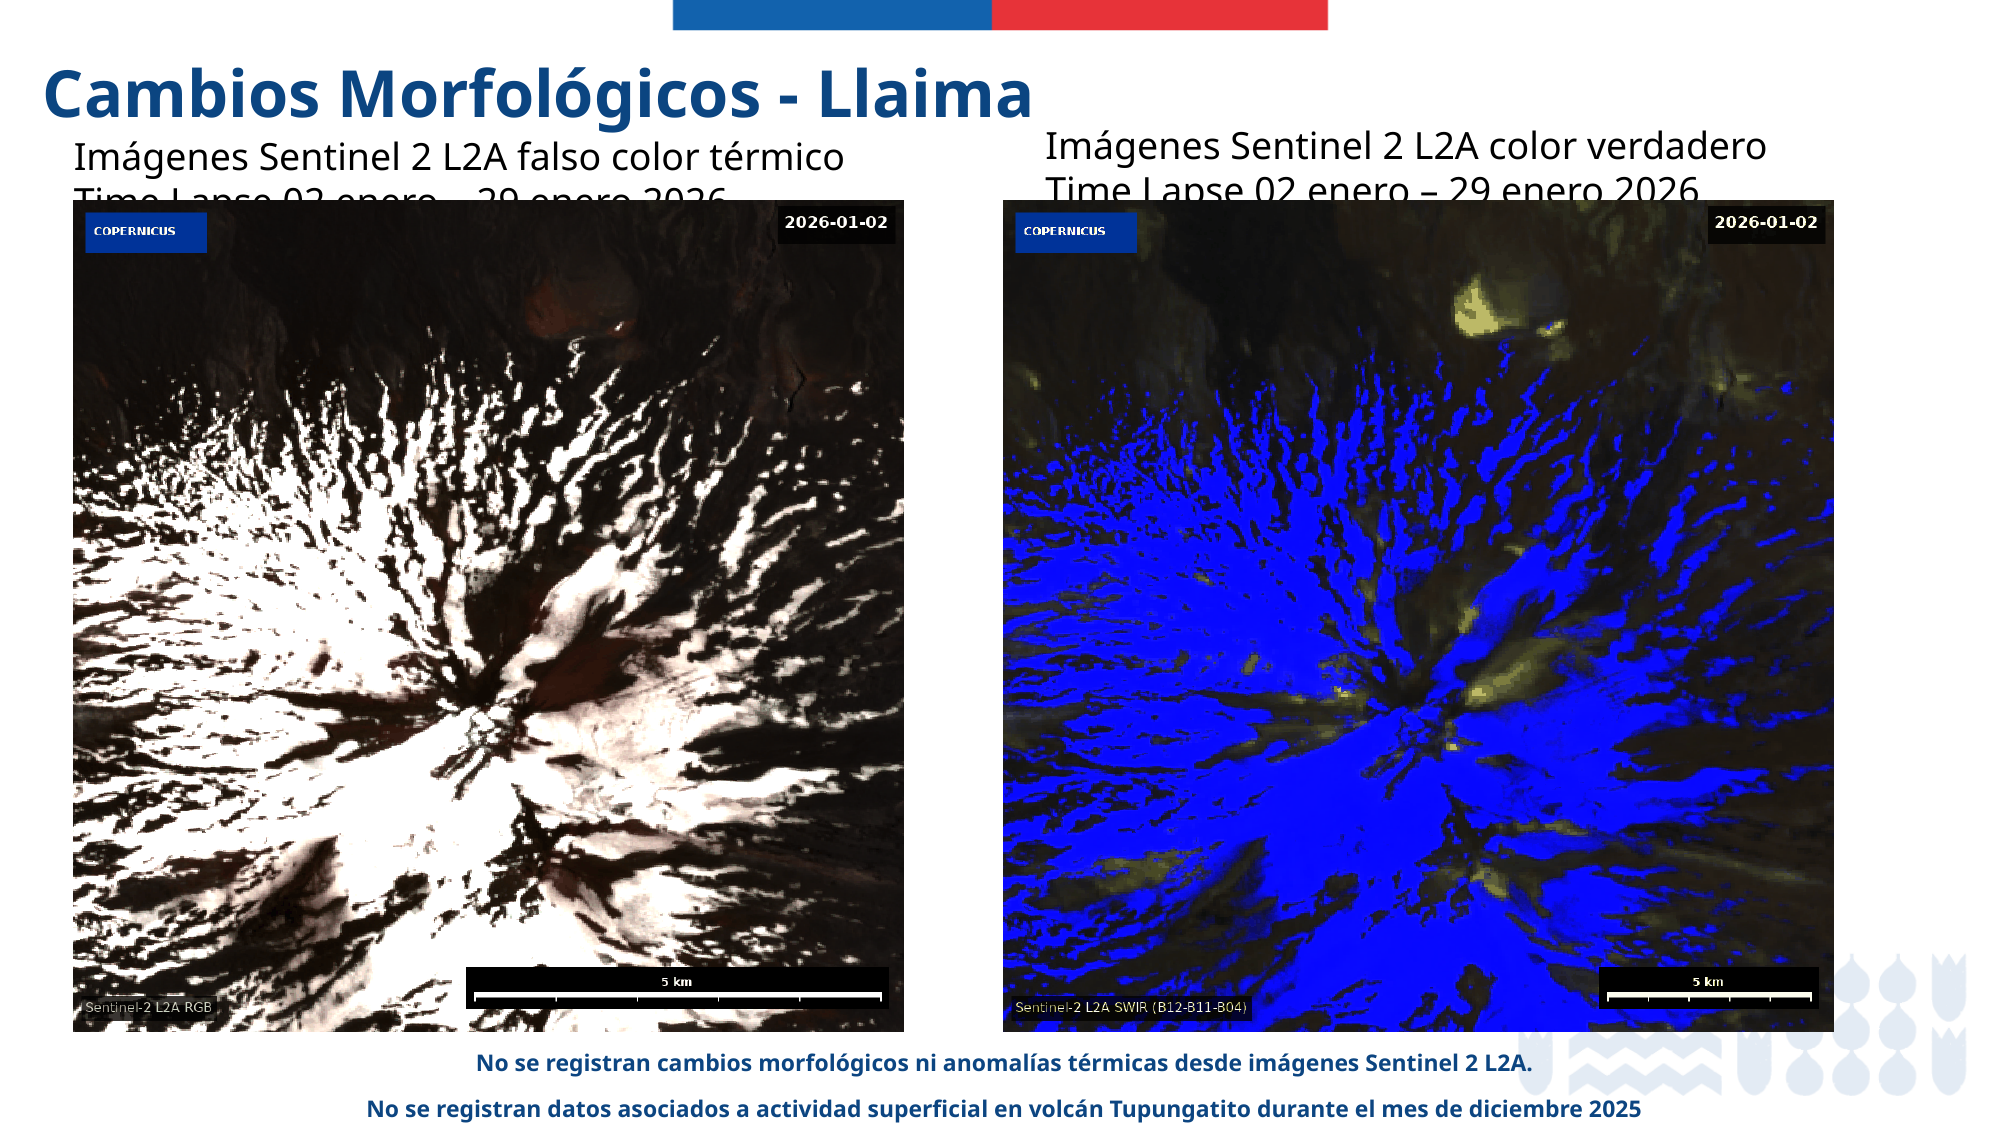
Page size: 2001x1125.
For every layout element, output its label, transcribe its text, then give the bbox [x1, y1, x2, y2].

text_box No se registran cambios morfológicos ni anomalías térmicas desde imágenes Sentinel 2 L2A. No se registran datos asociados a actividad superficial en volcán Tupungatito durante el mes de diciembre 2025 [136, 1044, 1874, 1125]
text_box Cambios Morfológicos - Llaima [27, 54, 1753, 140]
picture [0, 0, 2001, 1125]
text_box Imágenes Sentinel 2 L2A color verdadero Time Lapse 02 enero – 29 enero 2026 [1030, 114, 1834, 200]
text_box Imágenes Sentinel 2 L2A falso color térmico Time Lapse 02 enero – 29 enero 2026 [59, 125, 904, 230]
